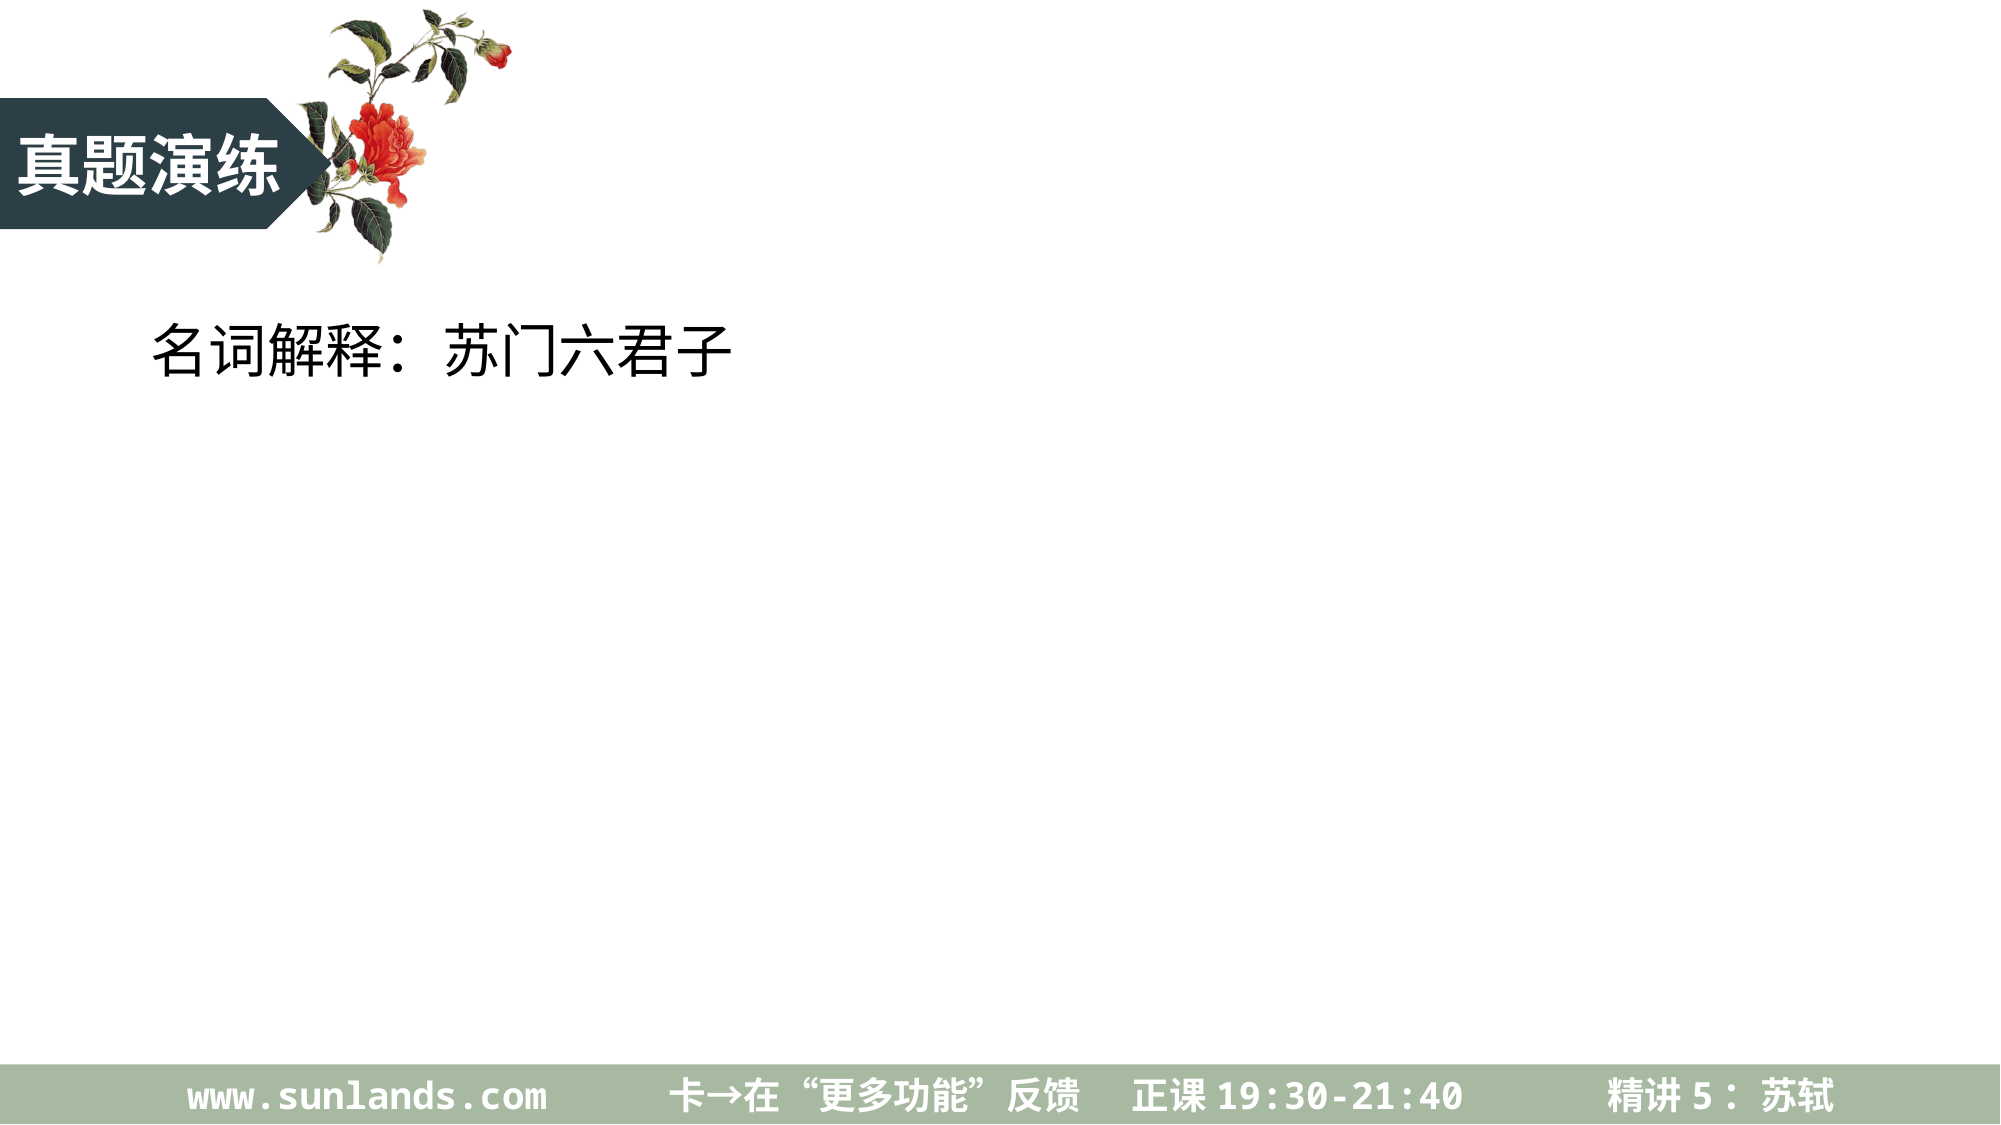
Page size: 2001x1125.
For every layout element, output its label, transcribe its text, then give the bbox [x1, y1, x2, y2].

text_box 名词解释：苏门六君子 [136, 272, 1908, 392]
text_box 真题演练 [0, 98, 260, 230]
picture [209, 0, 571, 289]
